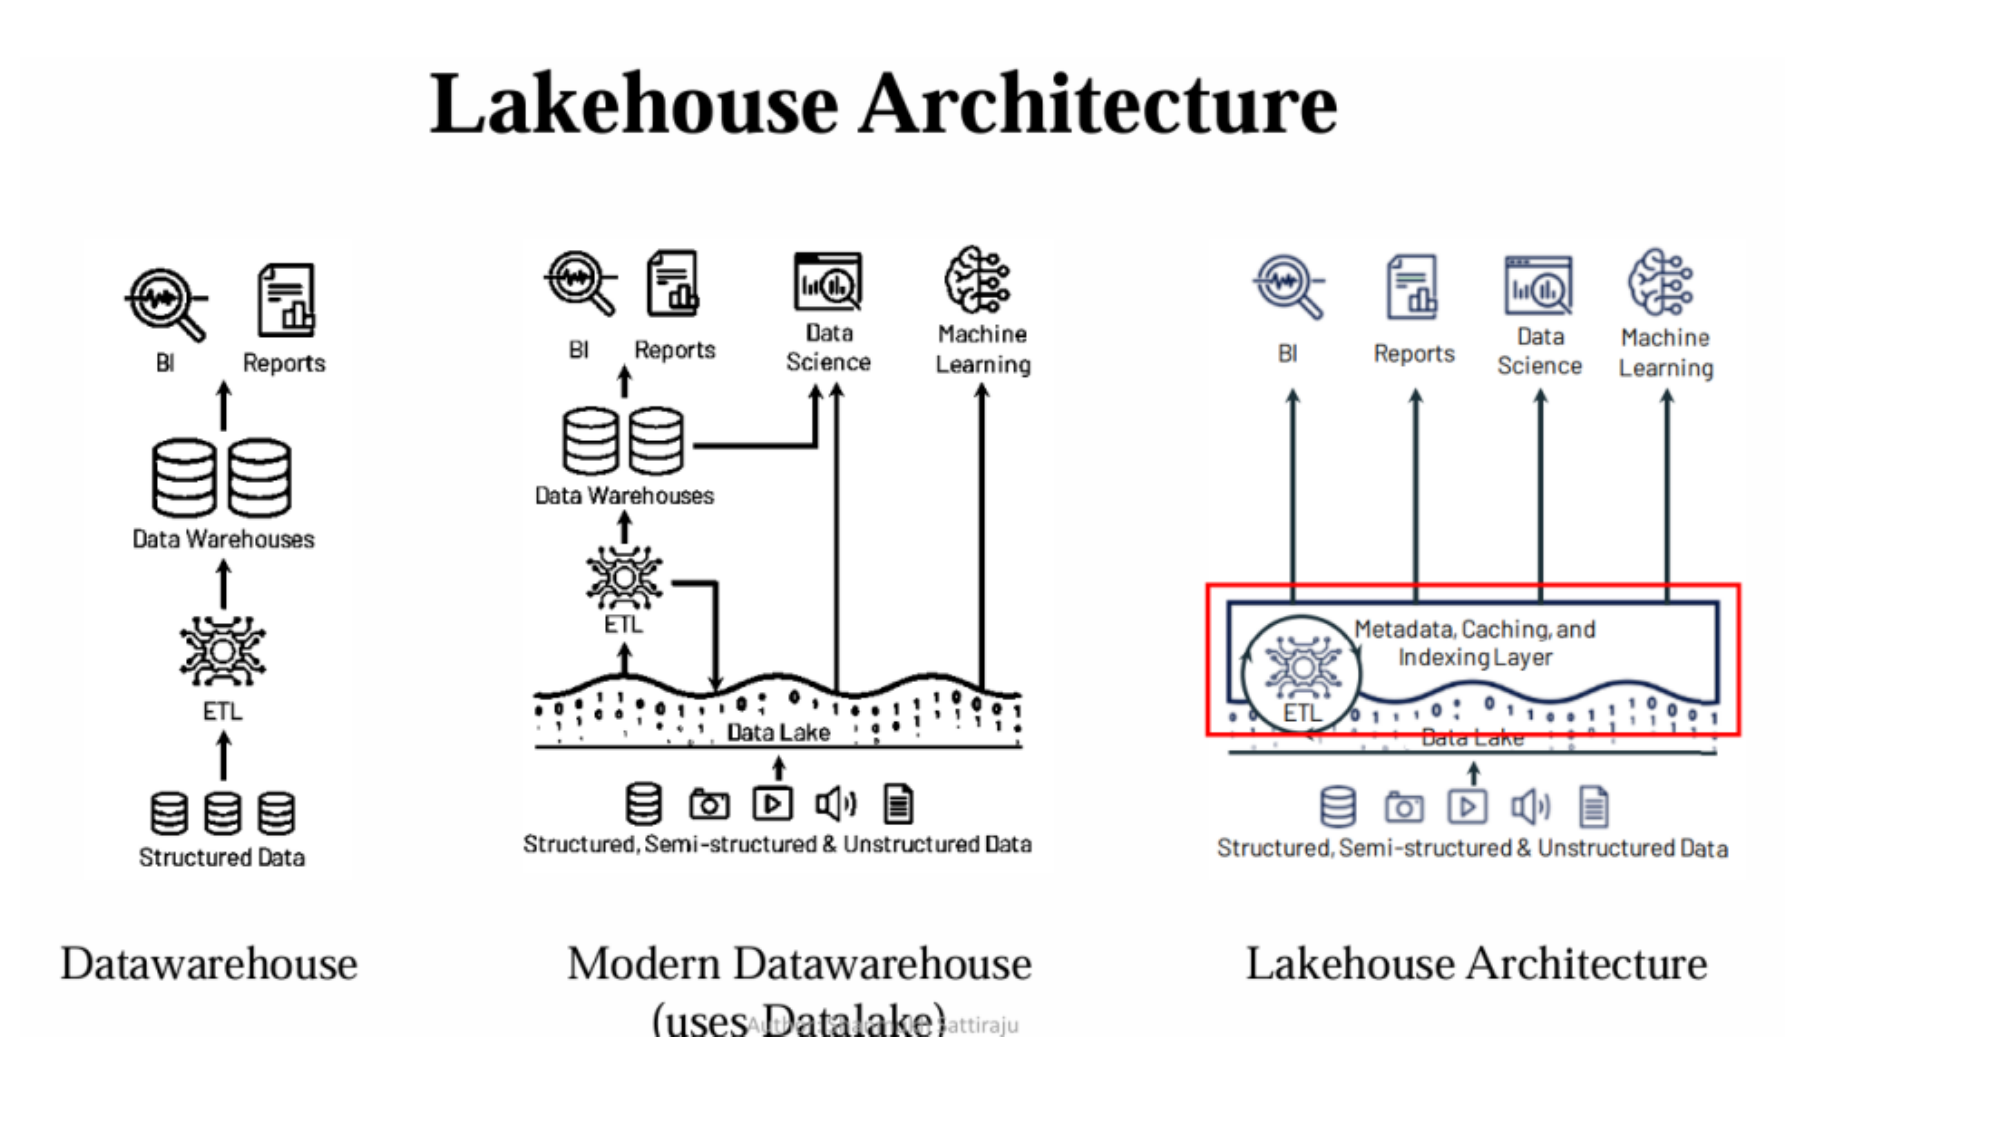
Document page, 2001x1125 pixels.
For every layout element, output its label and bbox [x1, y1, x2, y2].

picture [19, 57, 1786, 1038]
